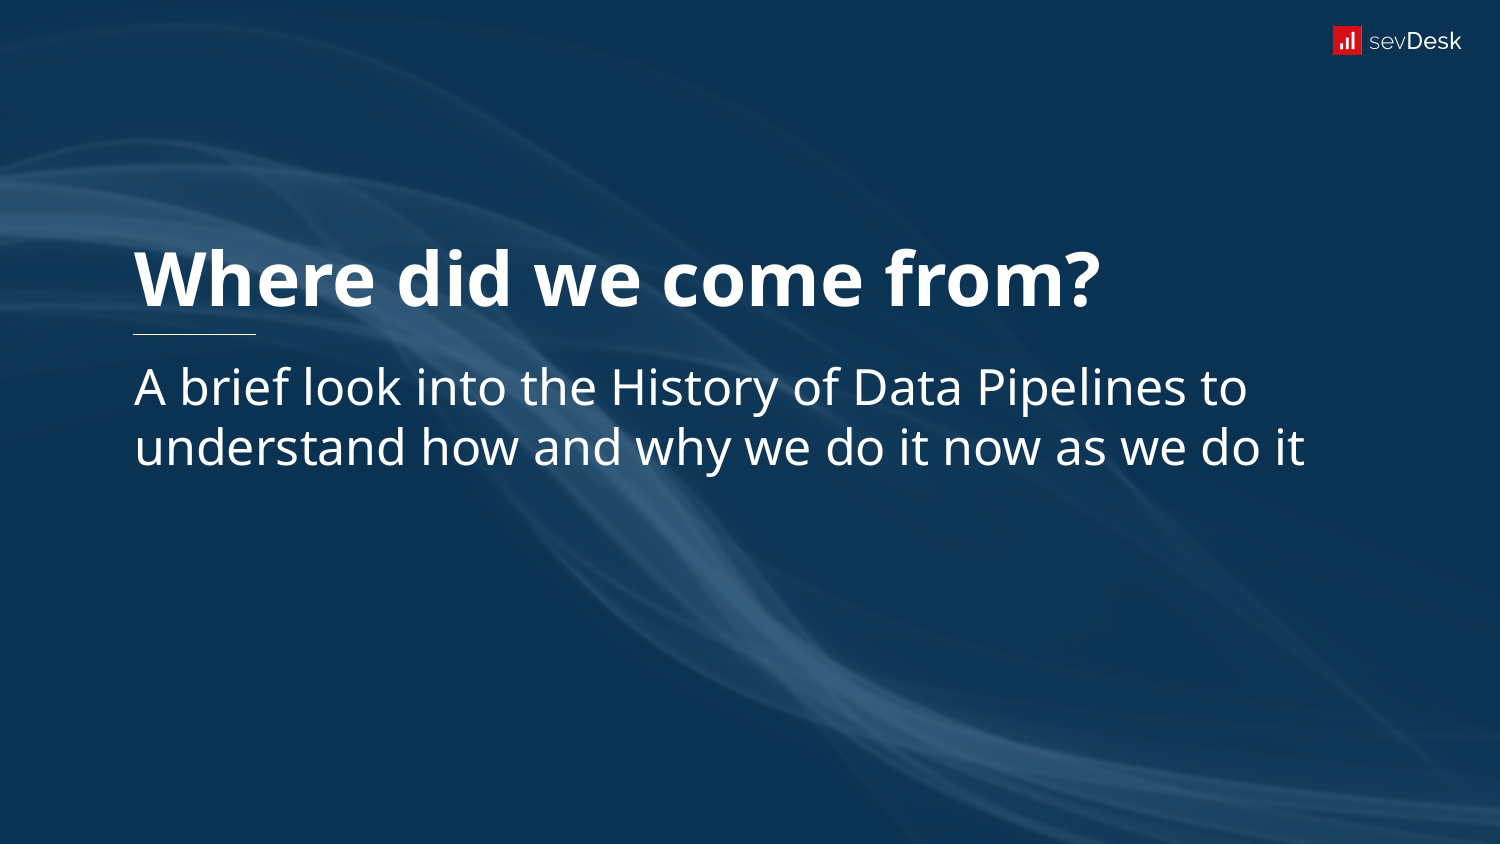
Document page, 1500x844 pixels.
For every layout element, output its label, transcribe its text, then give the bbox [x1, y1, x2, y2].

title Where did we come from? [119, 216, 1381, 339]
picture [0, 0, 1500, 844]
text_box A brief look into the History of Data Pipelines to understand how and why we do it now as we do it [119, 339, 1381, 589]
